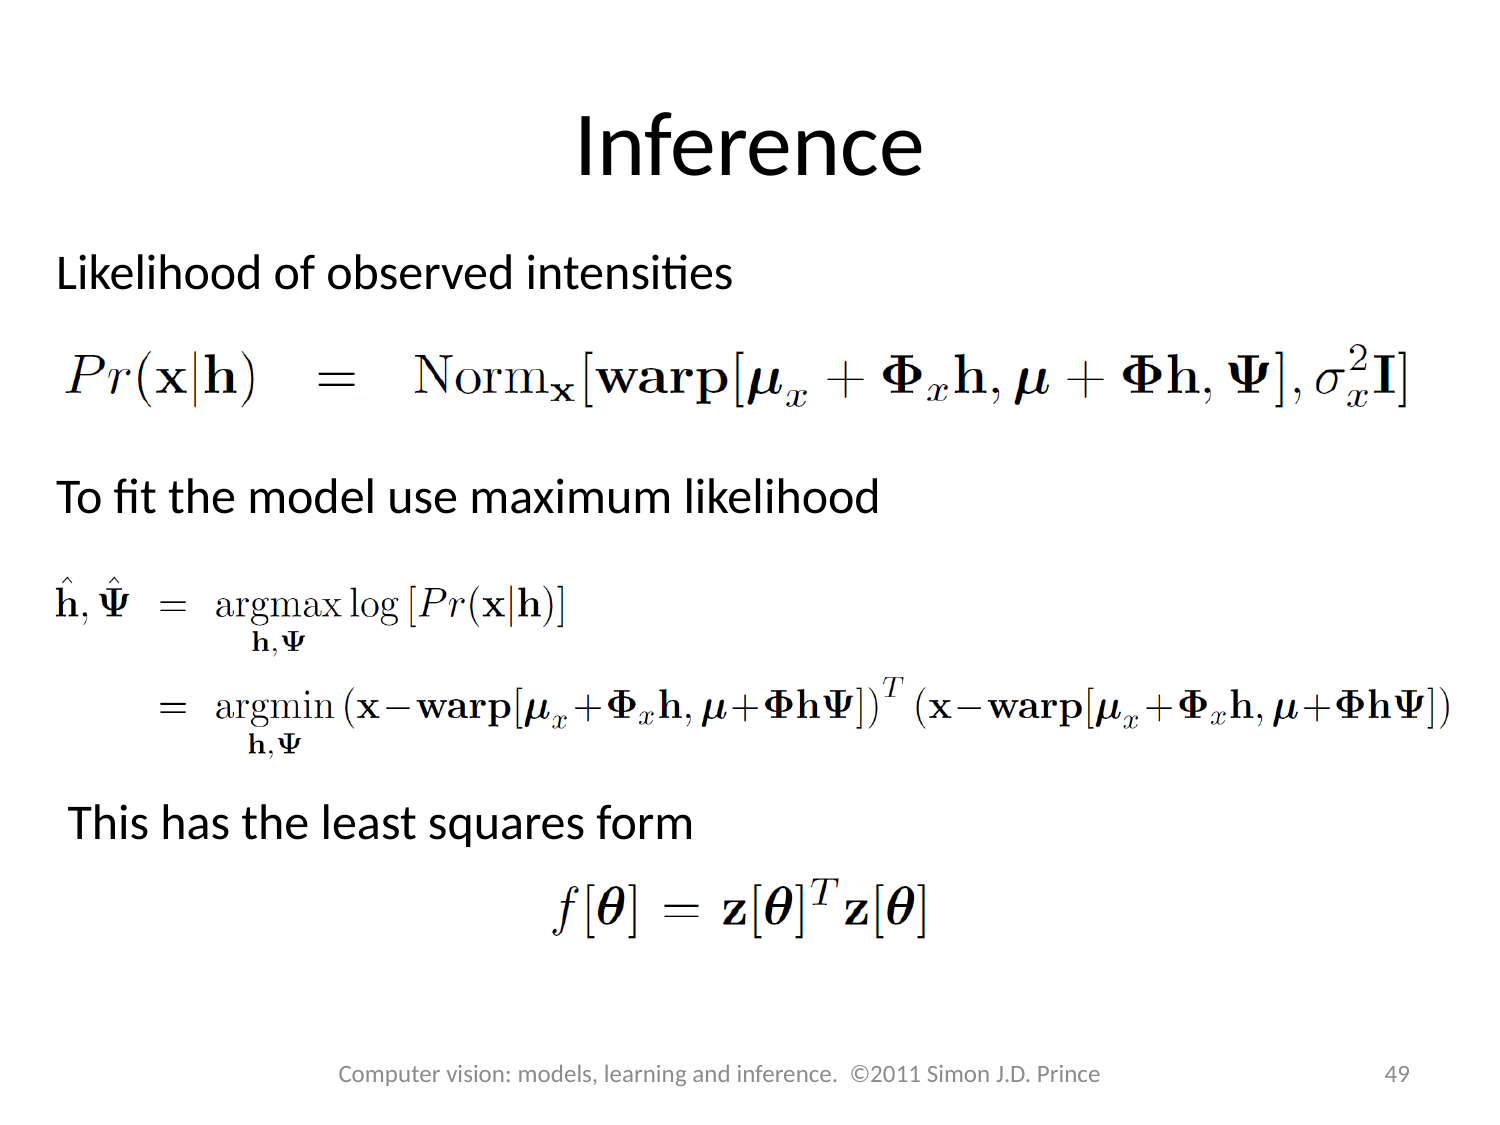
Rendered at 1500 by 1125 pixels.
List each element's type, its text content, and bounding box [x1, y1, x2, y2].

title Inference [75, 45, 1425, 233]
picture [49, 562, 1457, 764]
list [61, 318, 1412, 421]
picture [548, 877, 928, 941]
text_box Computer vision: models, learning and inference. ©2011 Simon J.D. Prince [301, 1042, 1140, 1103]
text_box Likelihood of observed intensities [41, 231, 1312, 307]
text_box To fit the model use maximum likelihood [41, 456, 1312, 531]
text_box 49 [1140, 1042, 1425, 1103]
text_box This has the least squares form [53, 782, 1323, 857]
